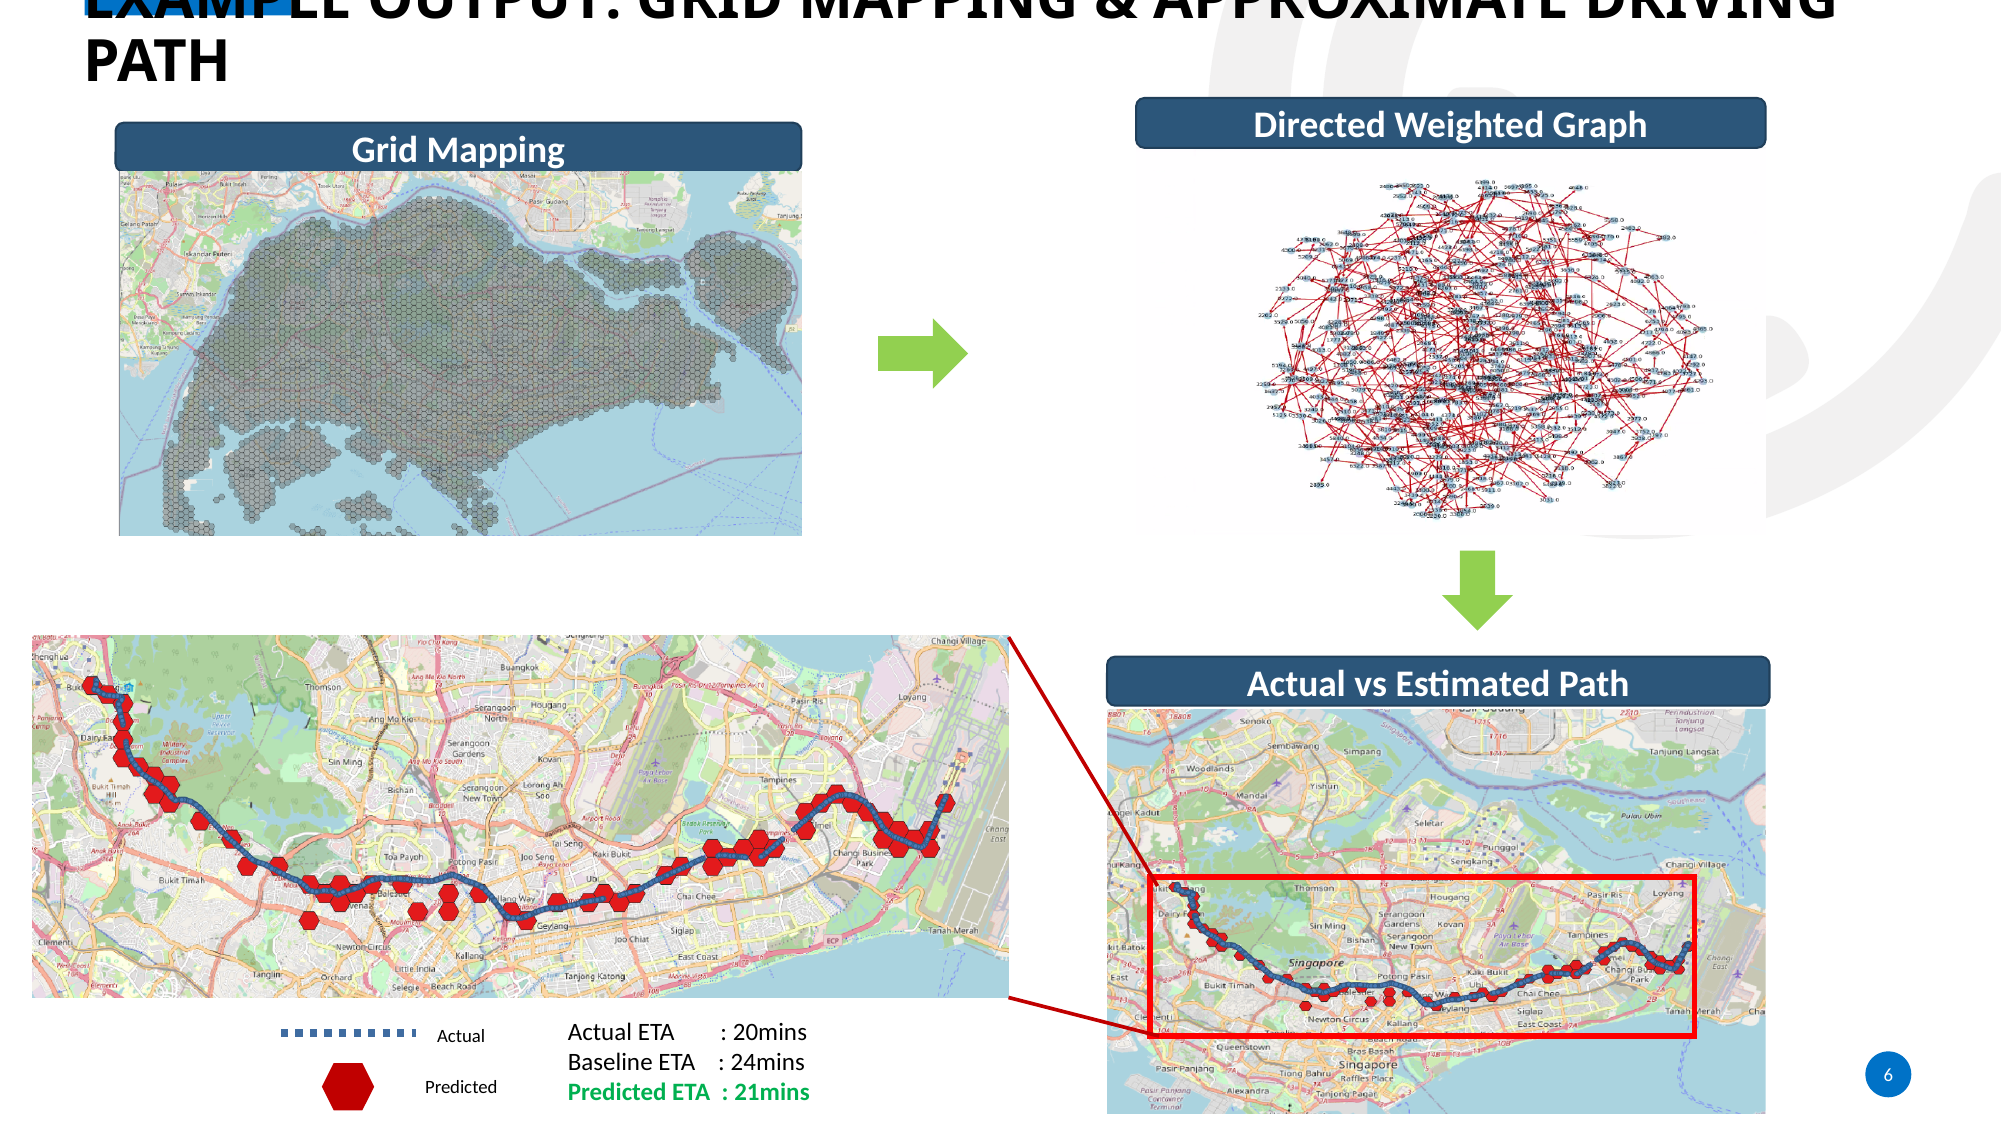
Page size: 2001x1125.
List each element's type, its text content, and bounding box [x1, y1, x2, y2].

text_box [1008, 637, 1158, 887]
text_box Actual vs Estimated Path [1158, 655, 1771, 707]
title Example Output: Grid Mapping & Approximate Driving Path [83, 0, 1913, 94]
picture [32, 635, 1009, 998]
picture [118, 171, 802, 537]
text_box [0, 1025, 431, 1125]
text_box Directed Weighted Graph [1135, 96, 1767, 147]
text_box [1441, 550, 1514, 631]
slide_number 6 [1864, 1059, 1913, 1090]
text_box [878, 318, 969, 389]
text_box Actual [393, 1017, 529, 1054]
text_box [321, 1063, 375, 1111]
text_box Predicted [393, 1067, 529, 1105]
picture [1136, 147, 1766, 535]
text_box Actual ETA : 20mins Baseline ETA : 24mins Predicted ETA : 21mins [553, 1007, 1068, 1113]
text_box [1008, 997, 1160, 1037]
text_box Grid Mapping [114, 121, 803, 171]
picture [1107, 709, 1766, 1114]
